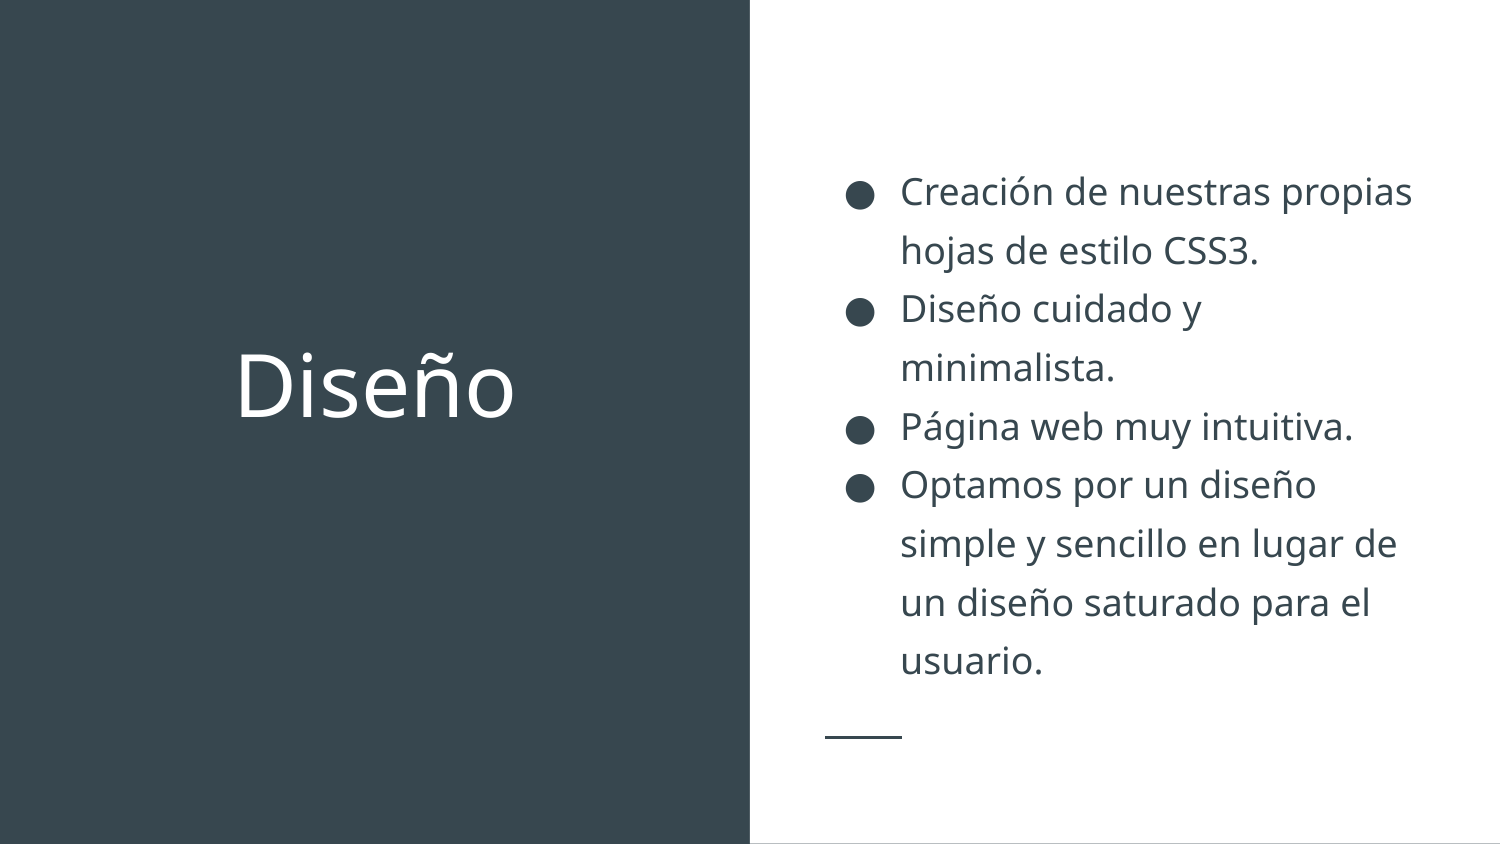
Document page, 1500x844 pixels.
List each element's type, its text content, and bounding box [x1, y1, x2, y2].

title Diseño [43, 177, 708, 458]
list Creación de nuestras propias hojas de estilo CSS3. Diseño cuidado y minimalista. Página web muy intuitiva. Optamos por un diseño simple y sencillo en lugar de un diseño saturado para el usuario. [810, 118, 1440, 725]
